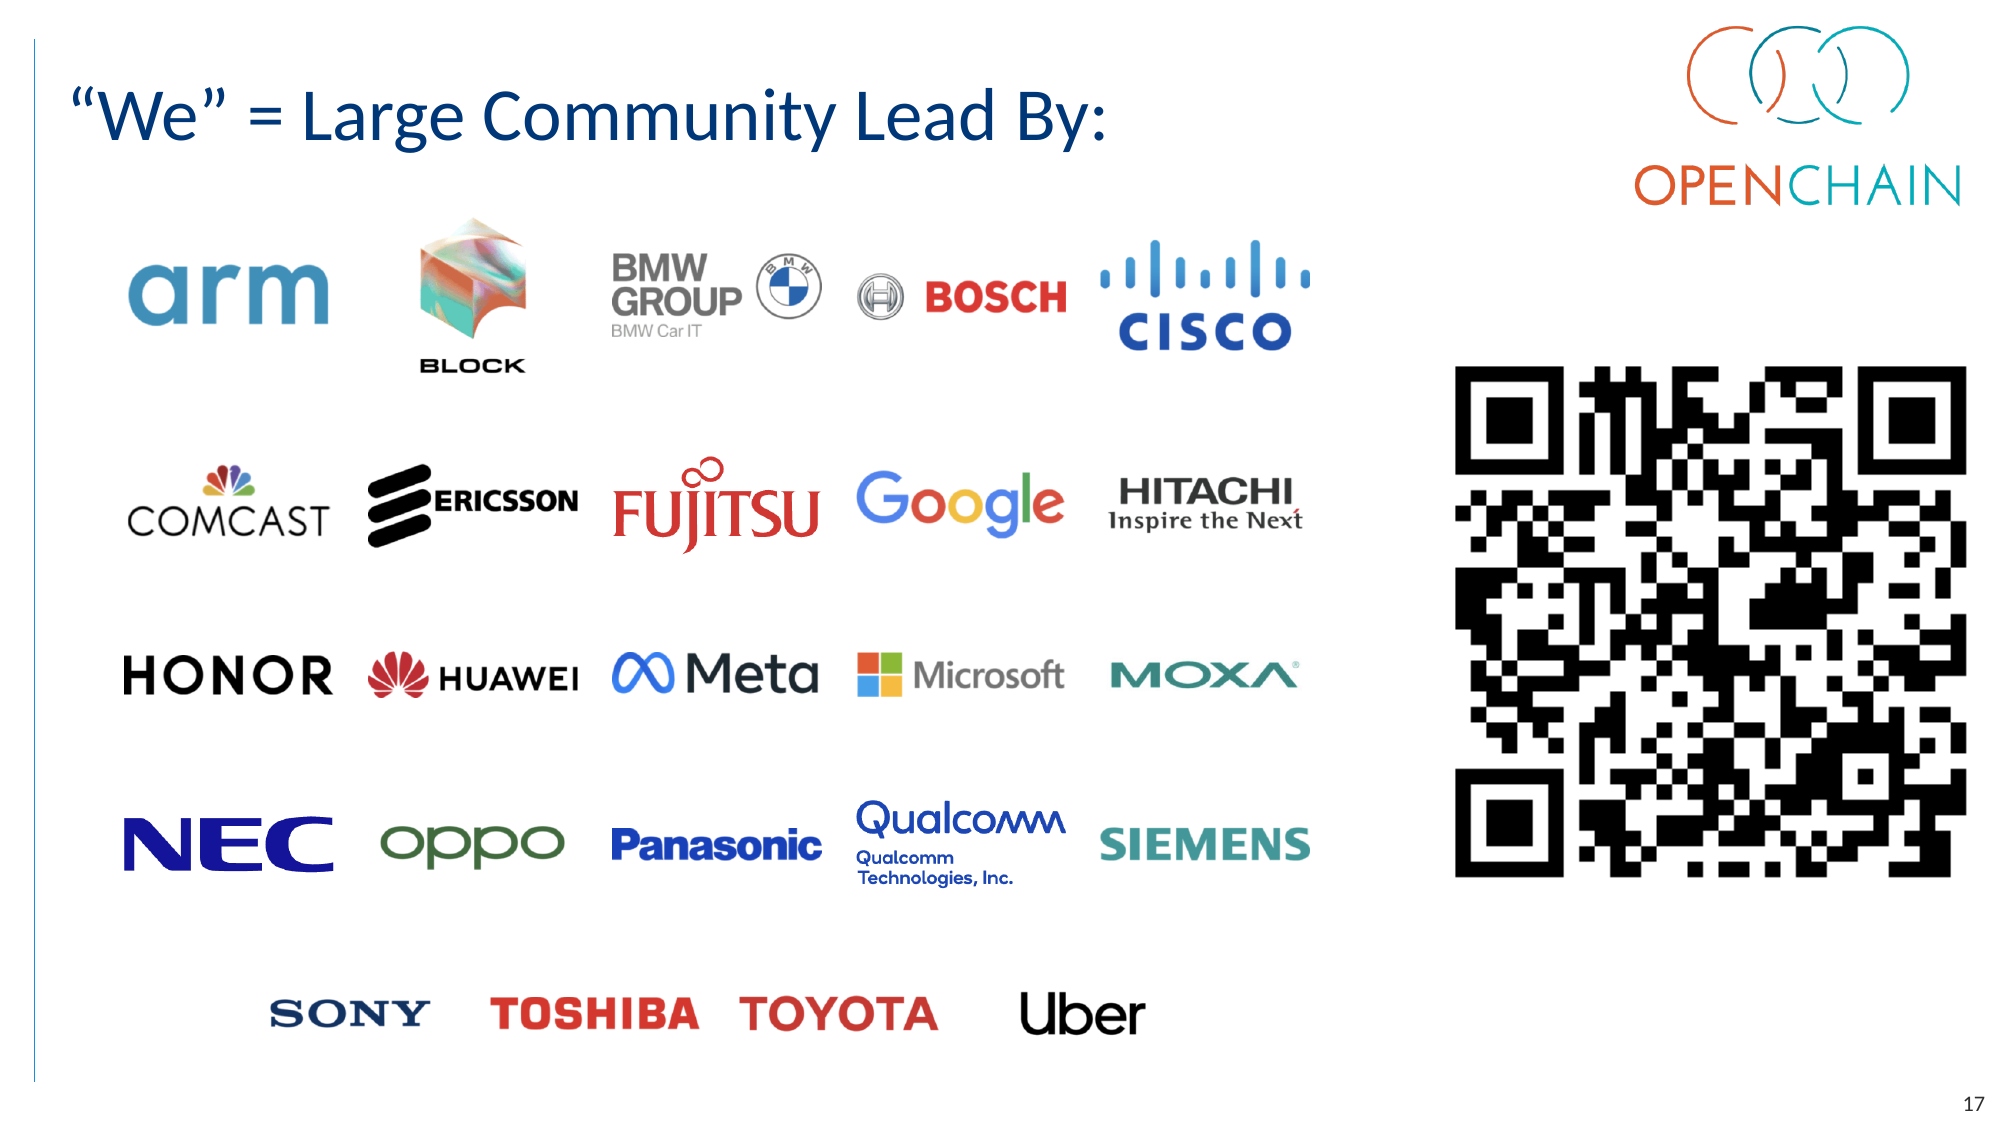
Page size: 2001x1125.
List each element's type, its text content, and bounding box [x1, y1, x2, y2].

picture [1628, 19, 1966, 213]
title “We” = Large Community Lead By: [51, 39, 1689, 193]
slide_number 17 [1939, 1080, 2000, 1125]
picture [90, 192, 1341, 1055]
picture [1454, 365, 1970, 881]
